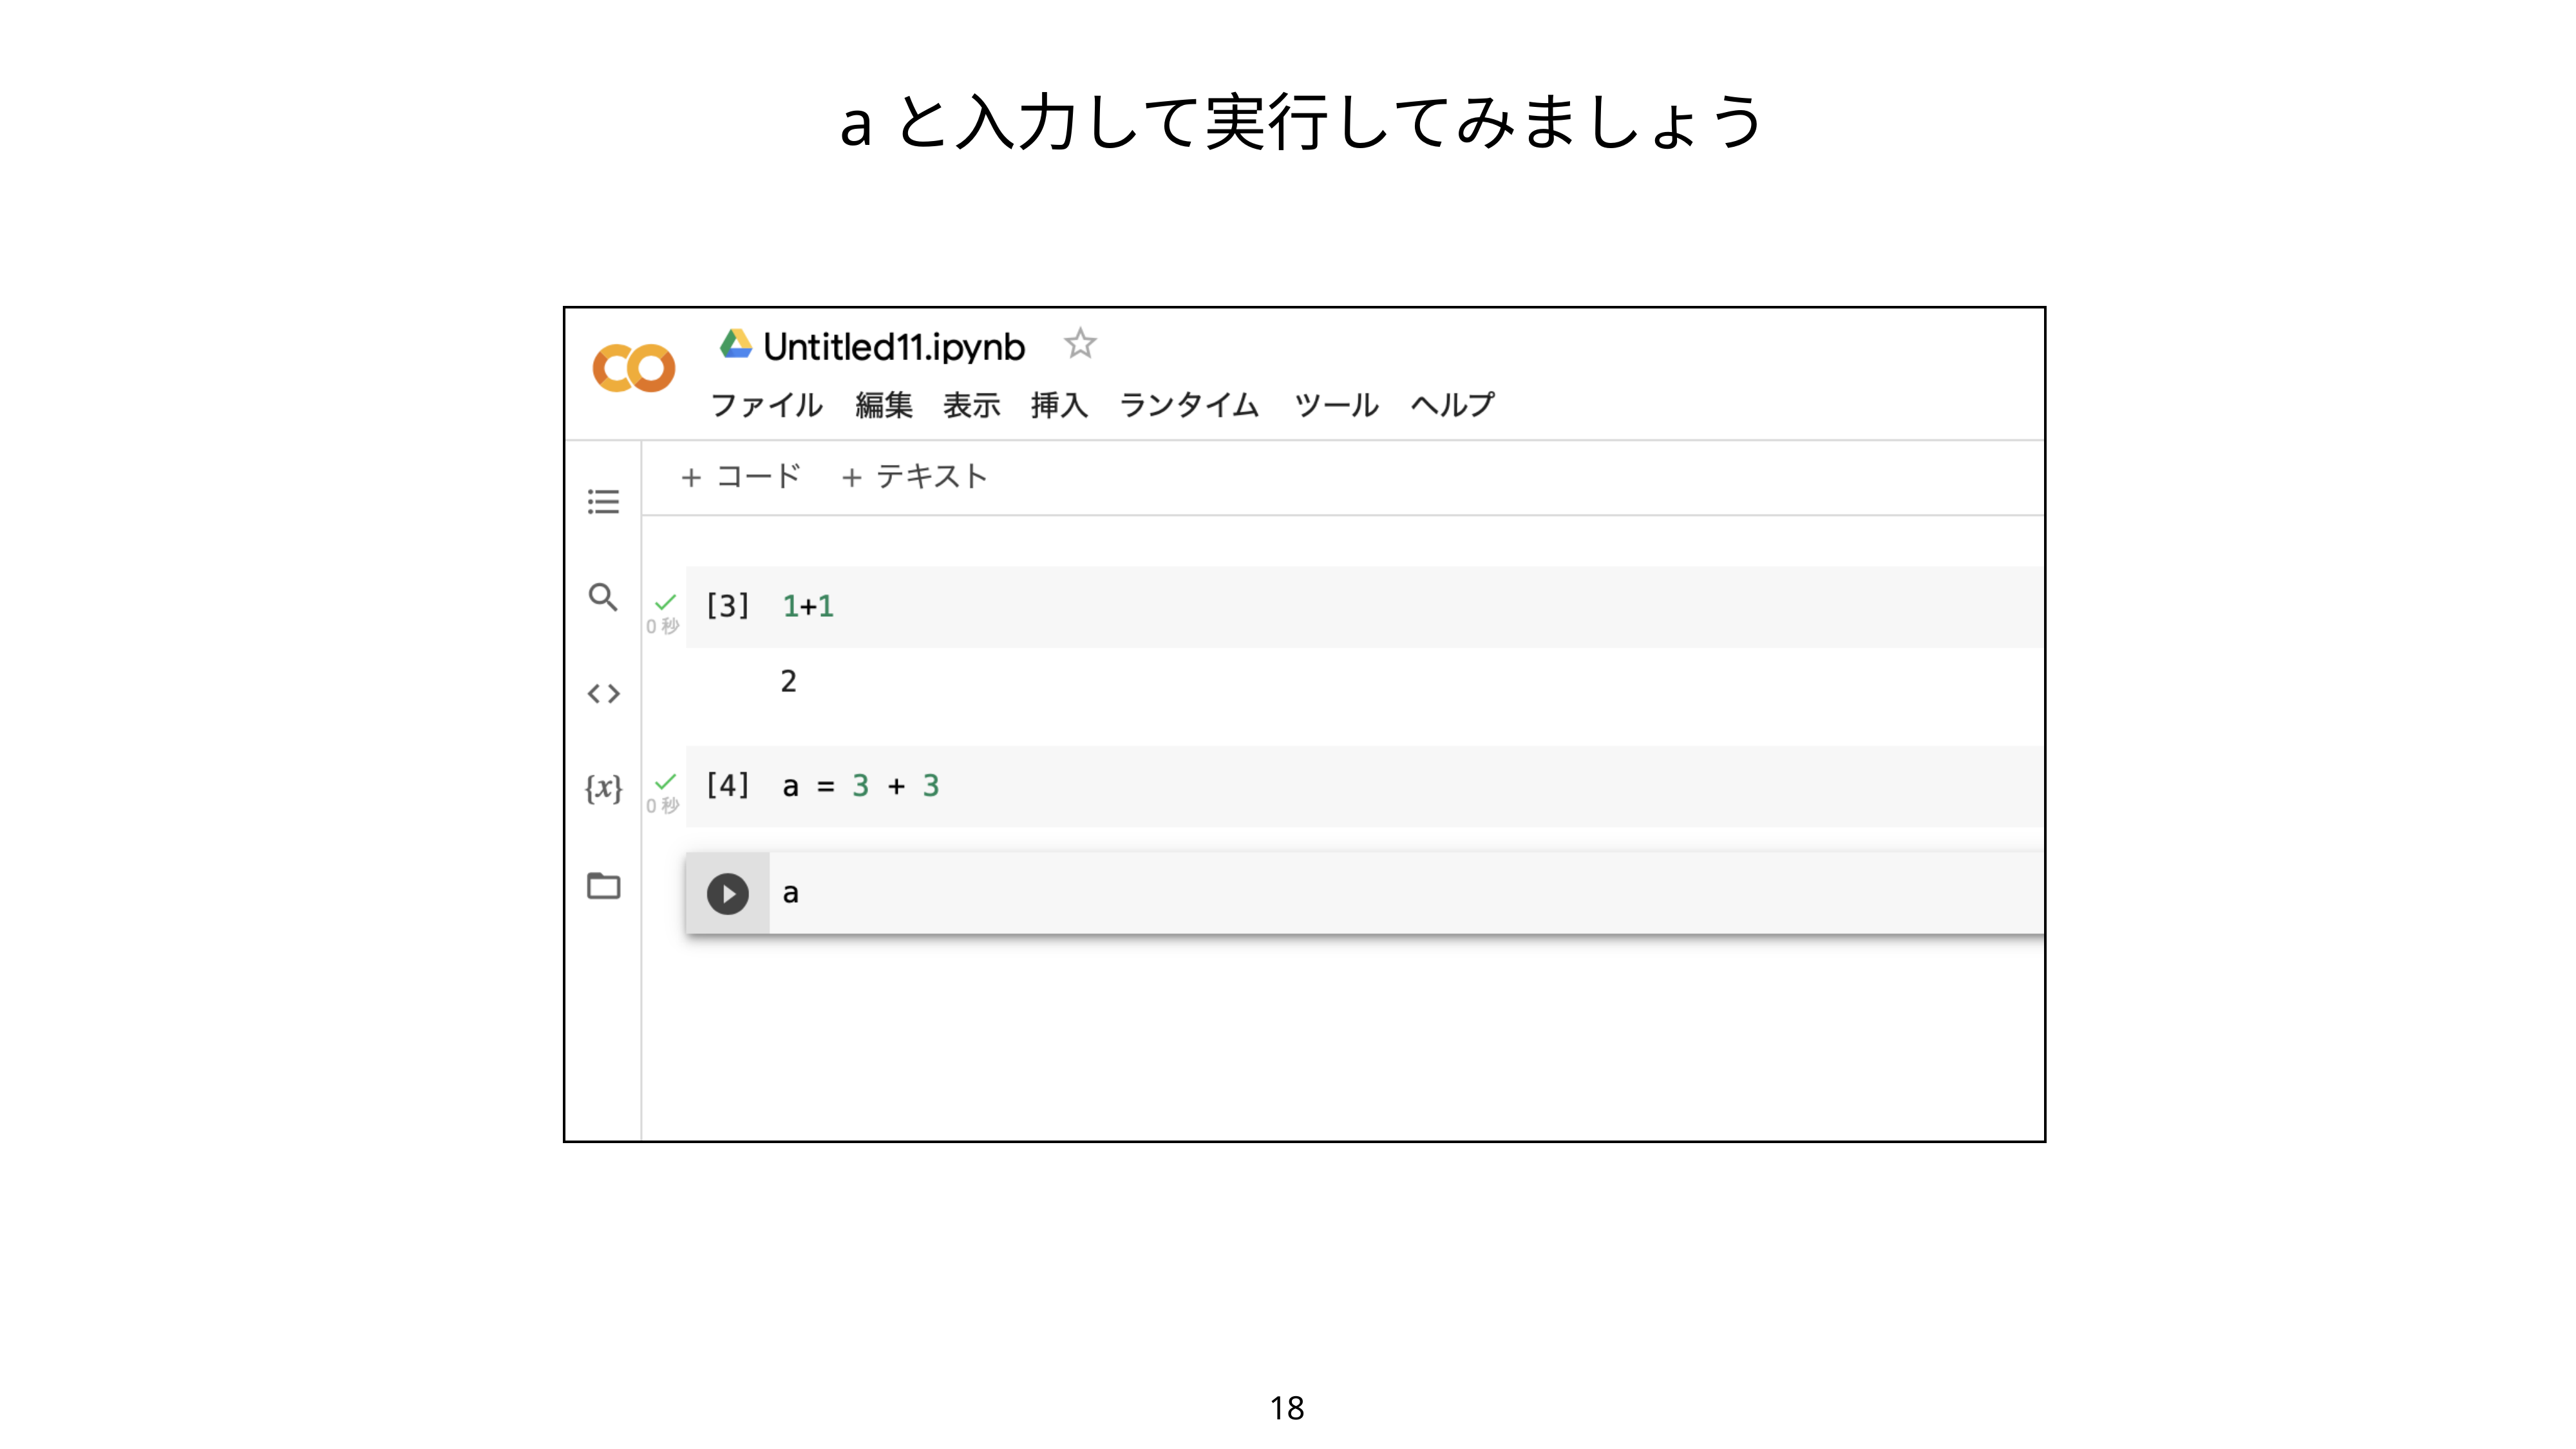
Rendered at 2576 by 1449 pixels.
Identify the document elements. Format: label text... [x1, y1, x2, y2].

text_box aと入力して実行してみましょう [834, 77, 1776, 164]
slide_number 18 [1263, 1381, 1312, 1431]
picture [565, 308, 2045, 1141]
